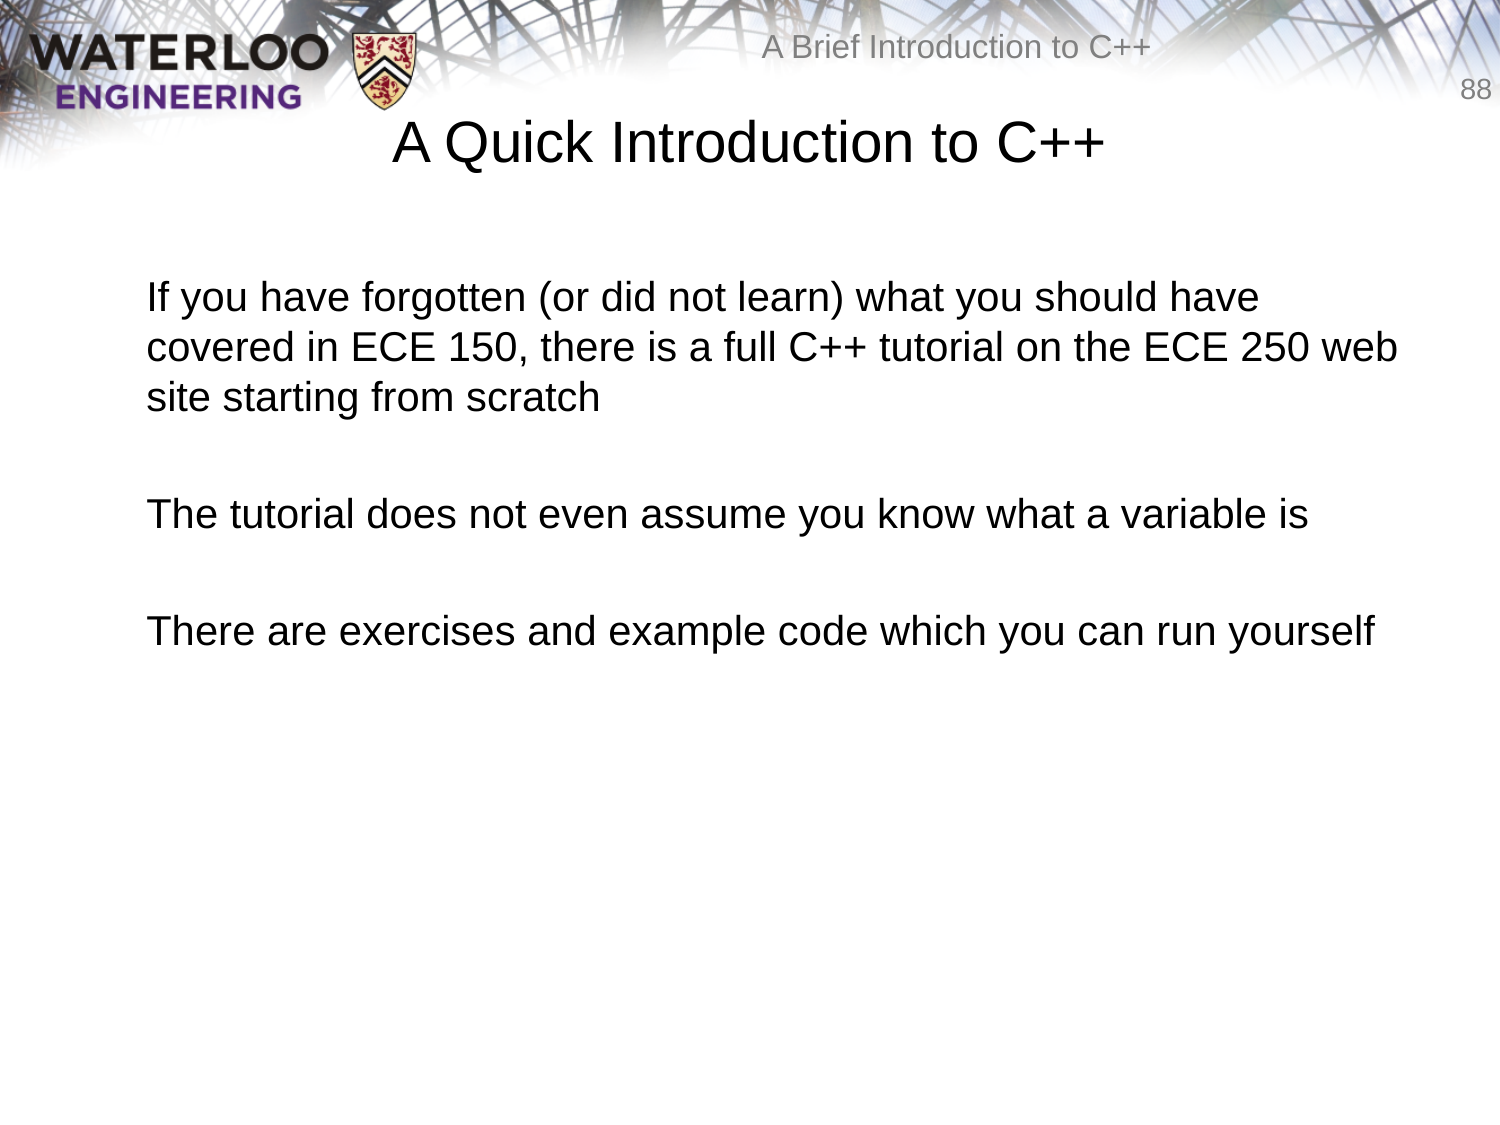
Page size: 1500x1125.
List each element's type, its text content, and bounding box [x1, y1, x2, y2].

title A Quick Introduction to C++ [74, 44, 1426, 233]
picture [0, 0, 1500, 1125]
list If you have forgotten (or did not learn) what you should have covered in ECE 150, there is a full C++ tutorial on the ECE 250 web site starting from scratch The tutorial does not even assume you know what a variable is There are exercises and example code which you can run yourself [74, 262, 1426, 1006]
